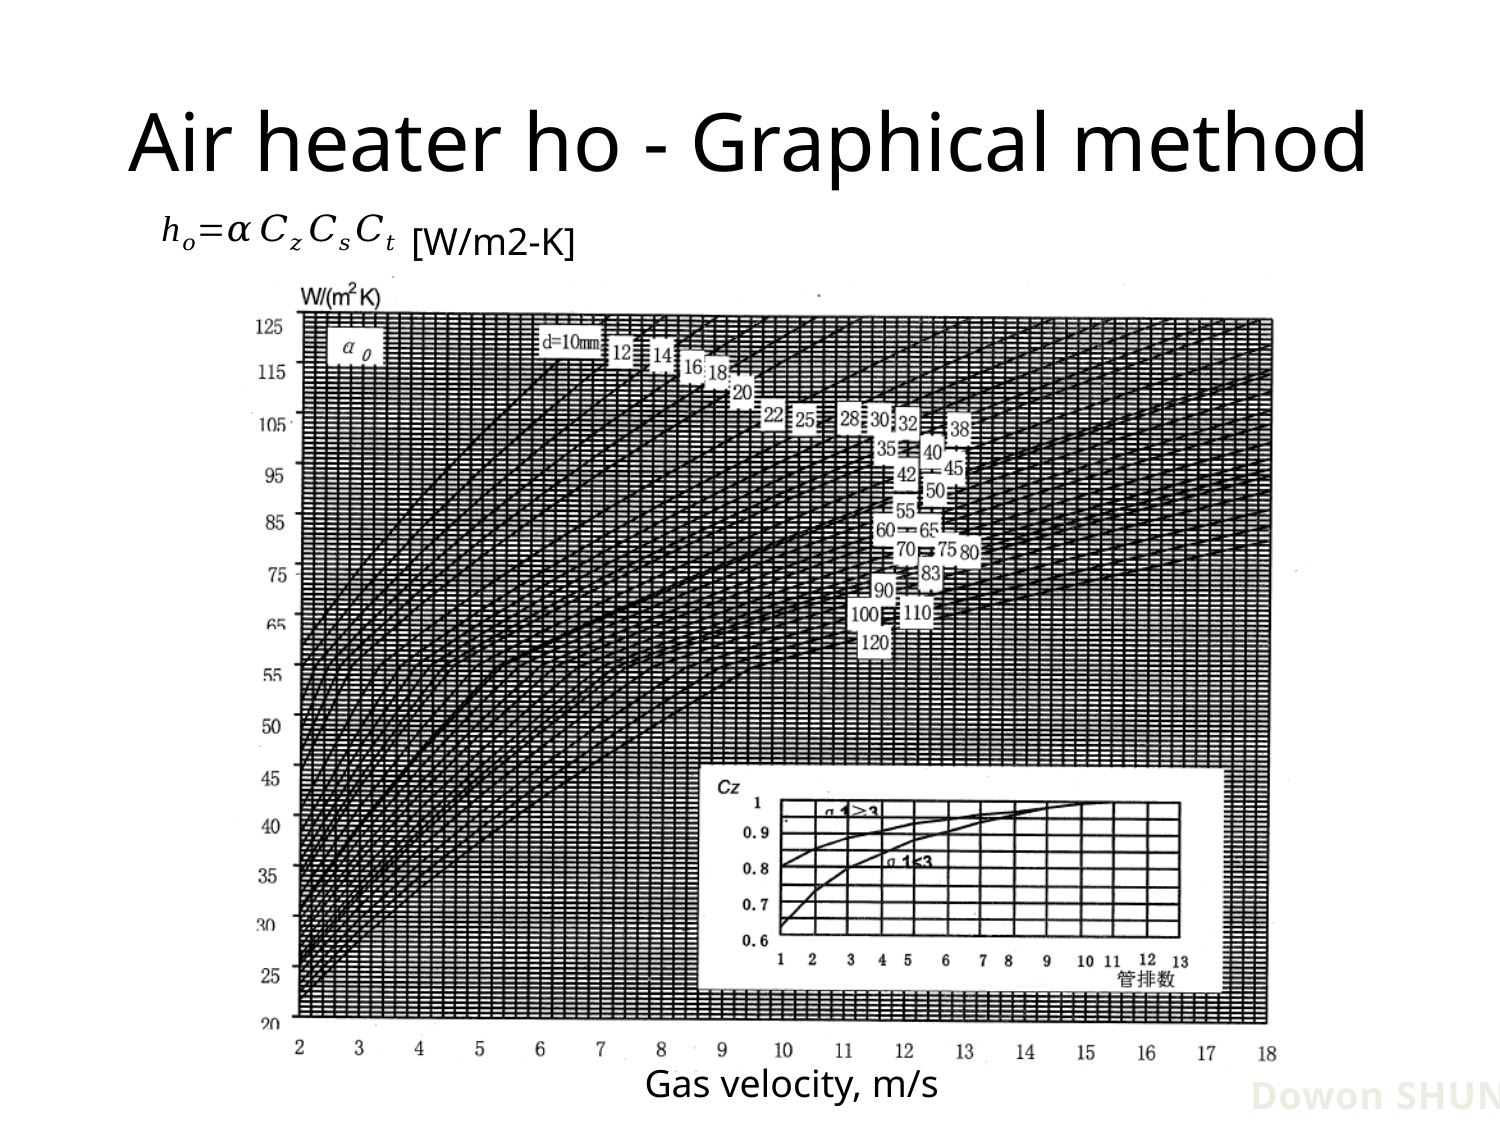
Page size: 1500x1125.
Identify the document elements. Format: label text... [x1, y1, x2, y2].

text_box [W/m2-K] [396, 210, 592, 271]
title Air heater ho - Graphical method [75, 45, 1425, 233]
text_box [218, 274, 1312, 1114]
